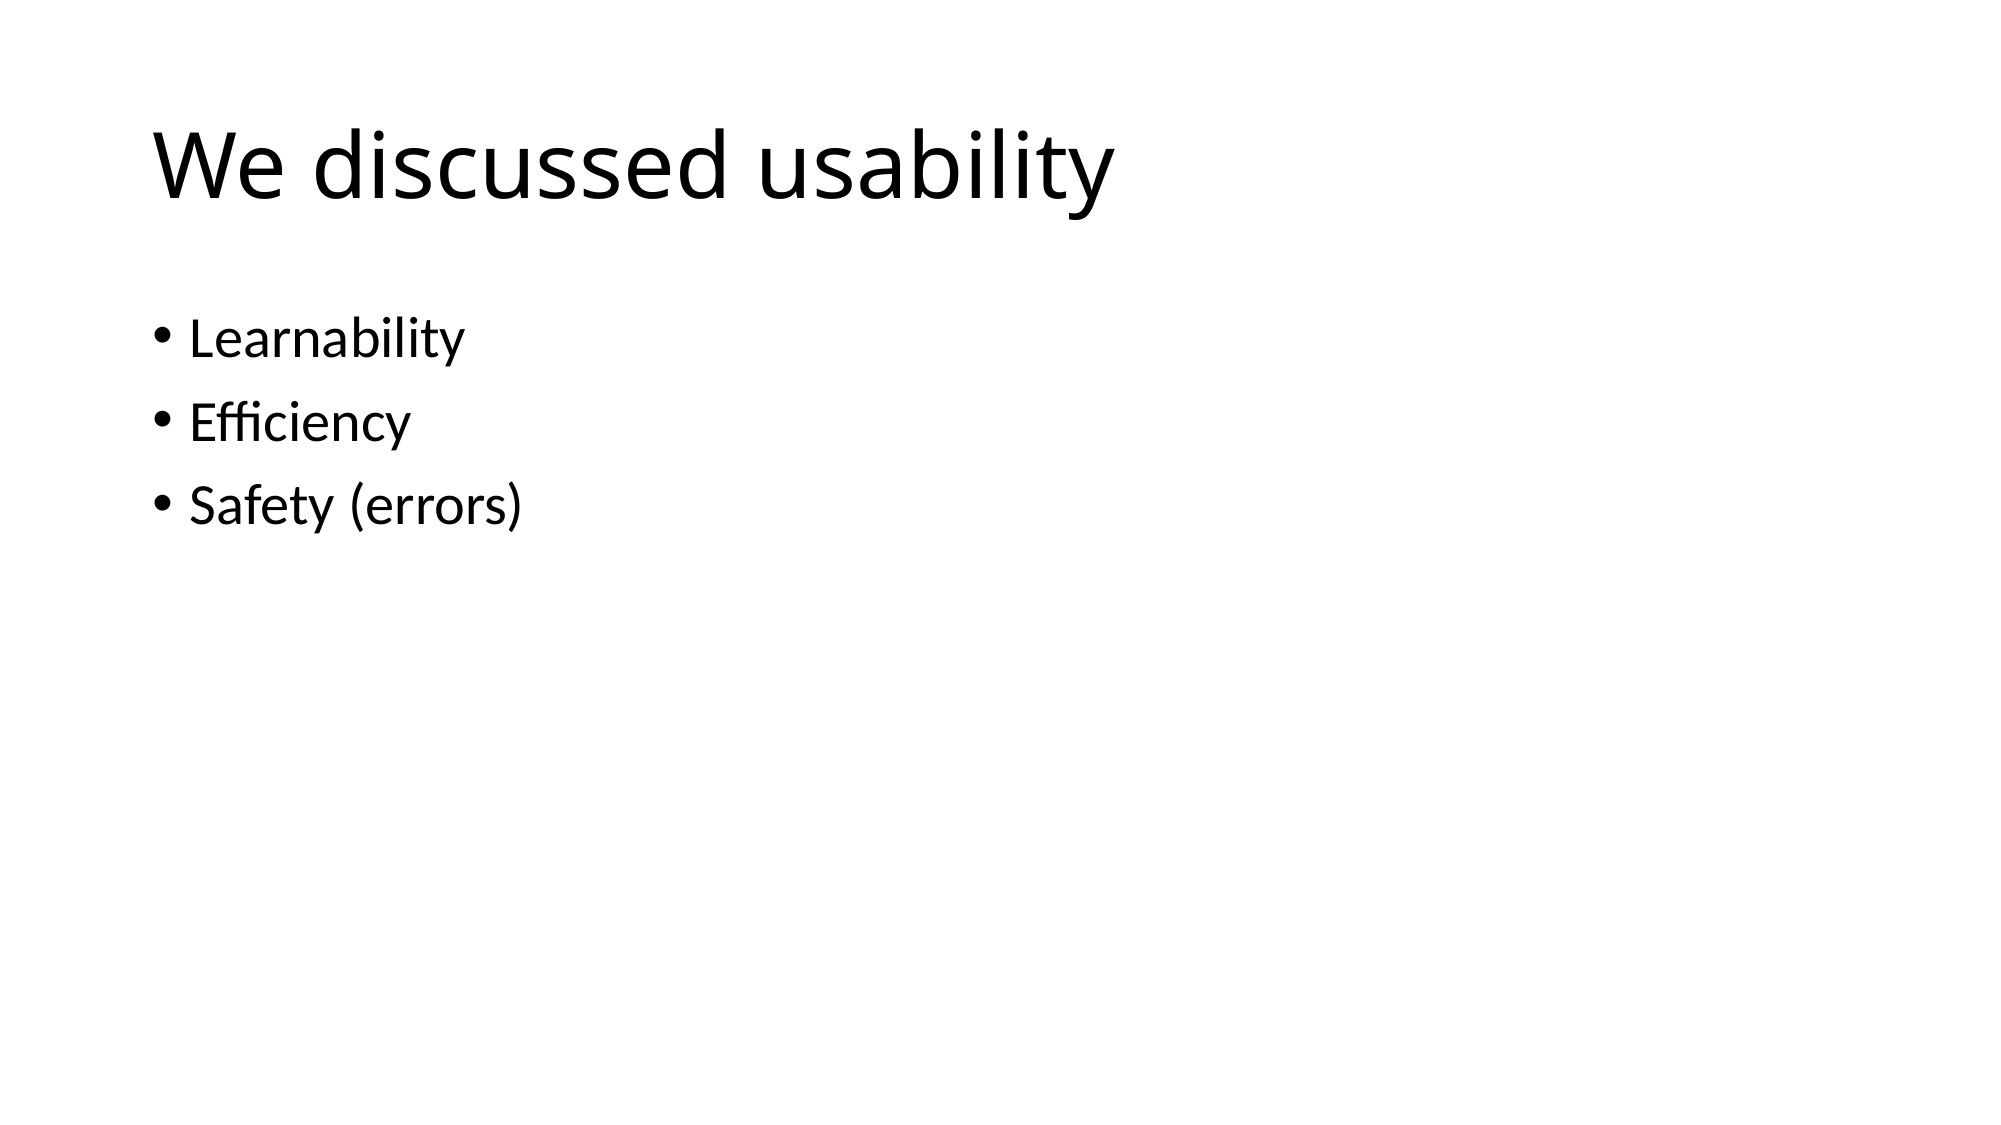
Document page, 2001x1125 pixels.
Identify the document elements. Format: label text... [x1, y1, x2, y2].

title We discussed usability [137, 59, 1863, 278]
list Learnability Efficiency Safety (errors) [137, 299, 1863, 1014]
